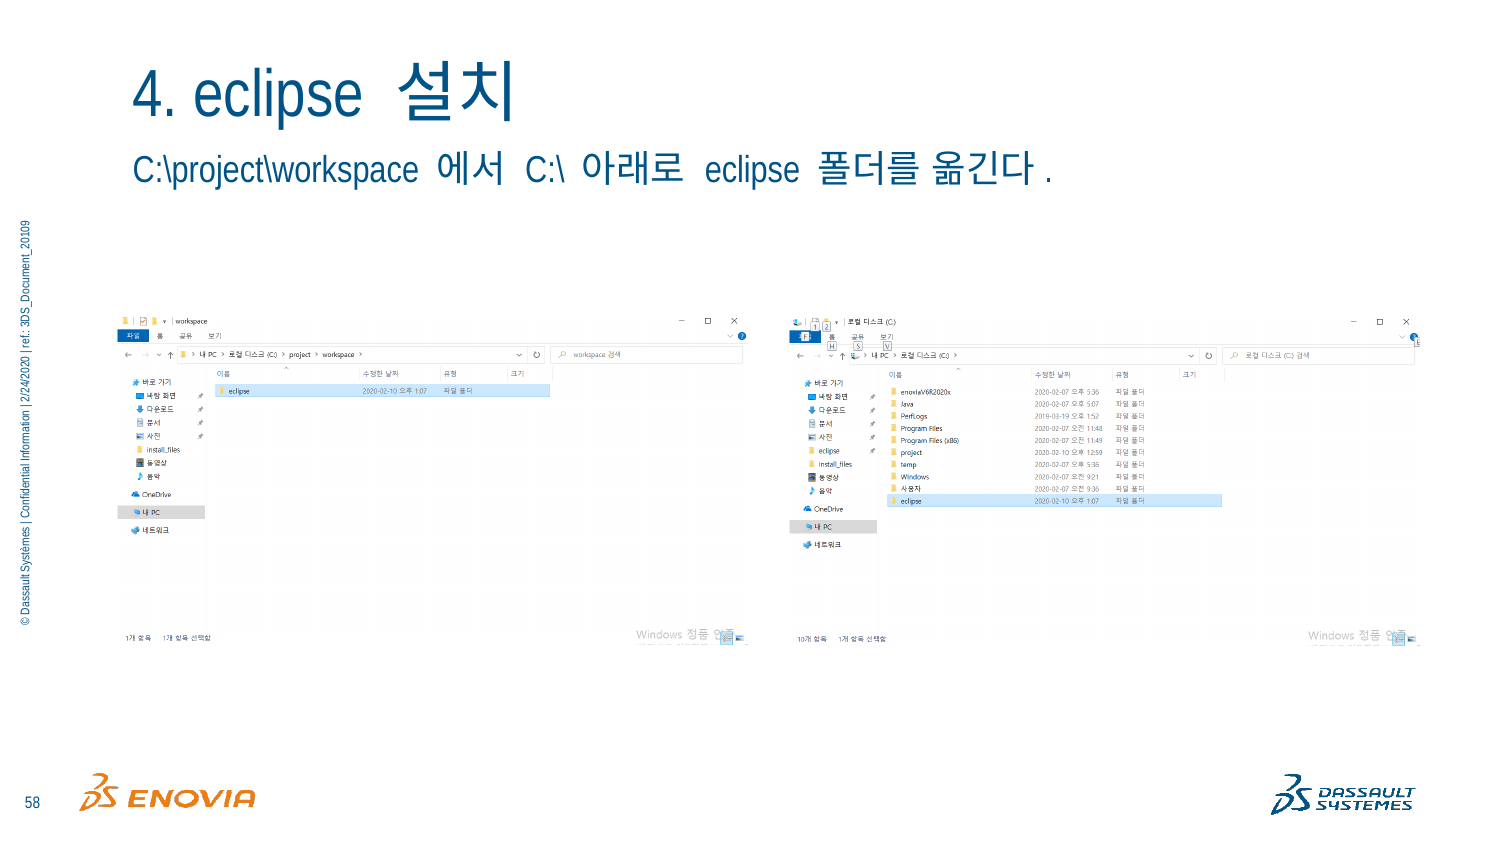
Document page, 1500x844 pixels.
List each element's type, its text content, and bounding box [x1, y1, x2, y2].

list C:\project\workspace 에서 C:\ 아래로 eclipse 폴더를 옮긴다. [117, 138, 1420, 199]
picture [79, 773, 255, 811]
title 4. eclipse 설치 [118, 59, 1418, 121]
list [789, 313, 1420, 646]
picture [1267, 770, 1418, 818]
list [117, 312, 749, 646]
